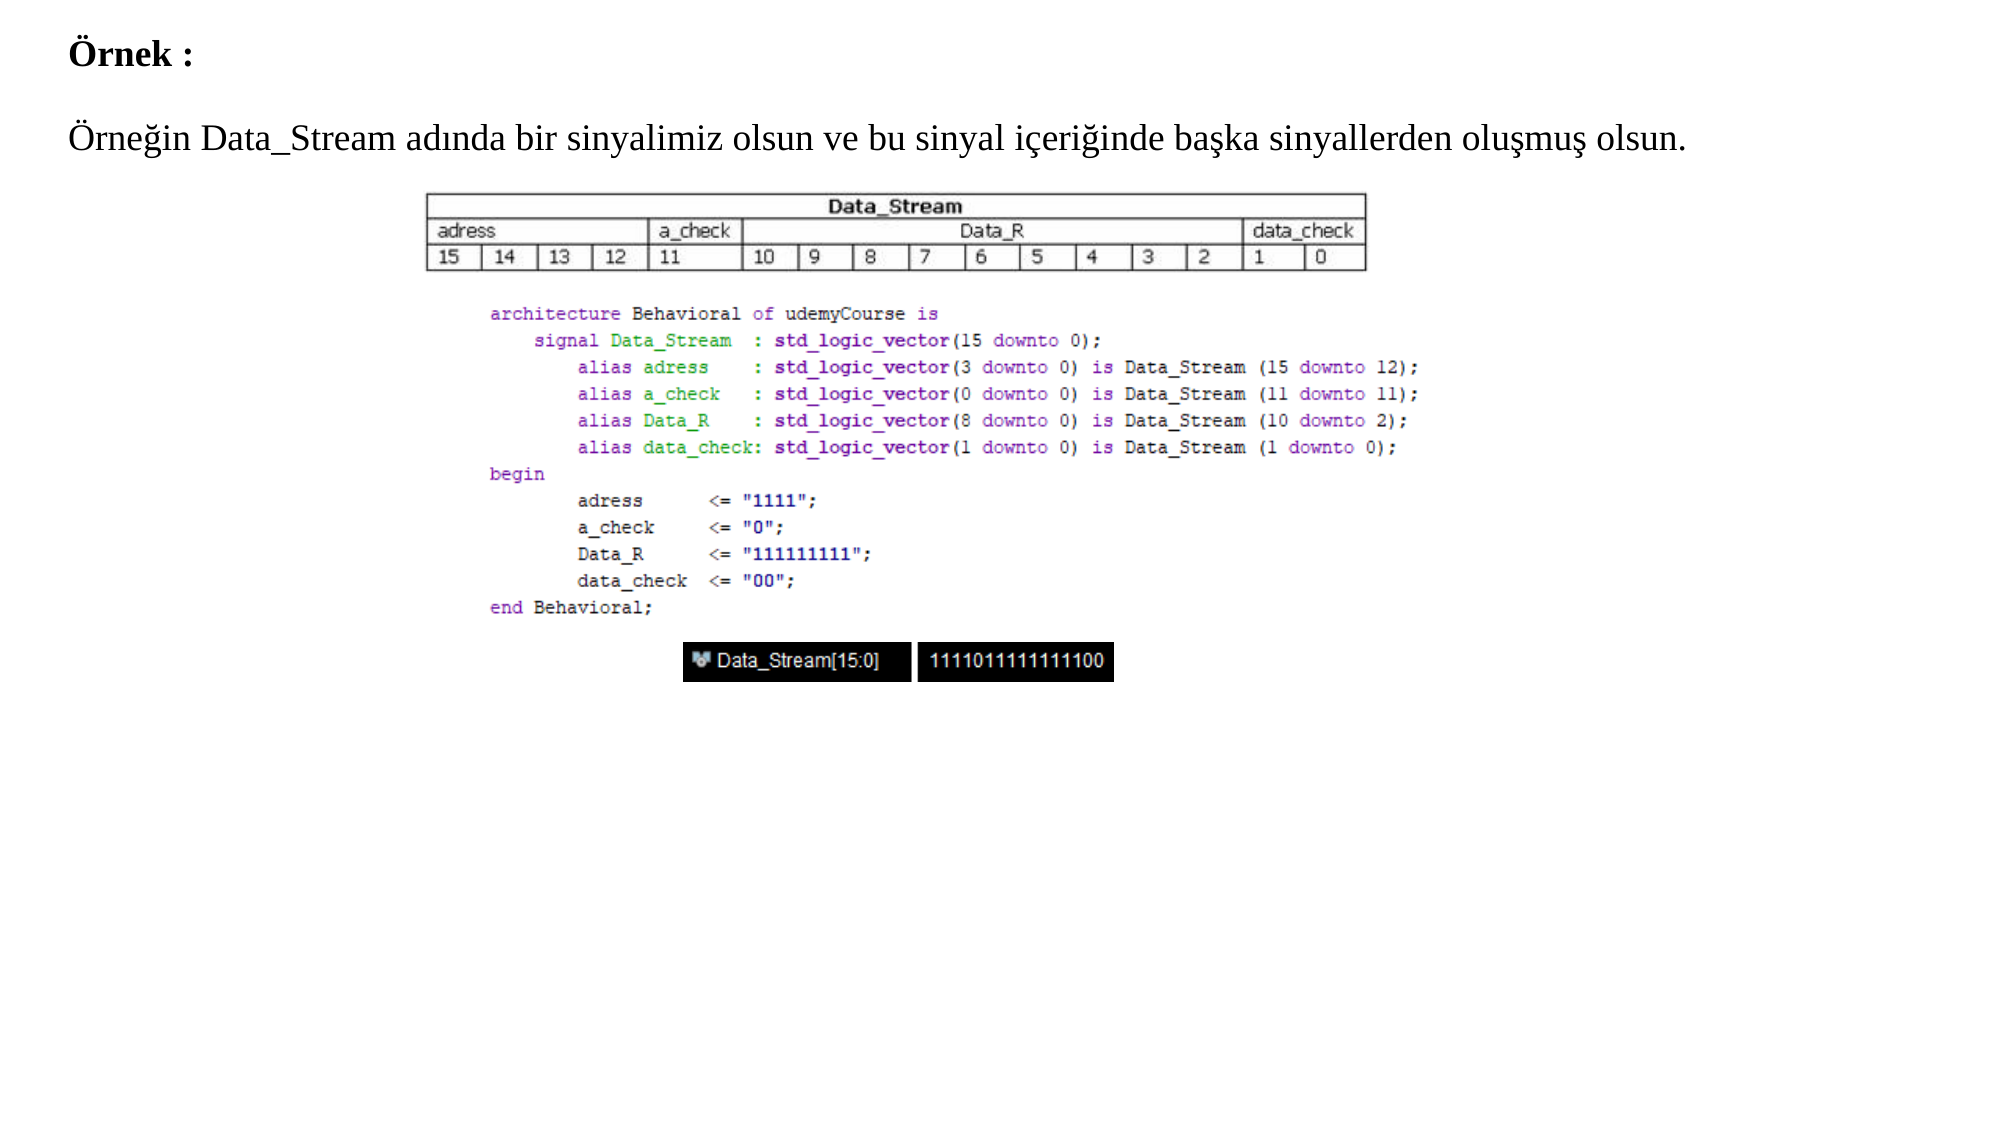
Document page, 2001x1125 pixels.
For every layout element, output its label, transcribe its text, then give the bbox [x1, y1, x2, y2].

picture [480, 298, 1425, 620]
picture [422, 189, 1376, 276]
text_box Örnek : Örneğin Data_Stream adında bir sinyalimiz olsun ve bu sinyal içeriğinde başka sinyallerden oluşmuş olsun. [53, 17, 1853, 165]
picture [683, 642, 1114, 682]
